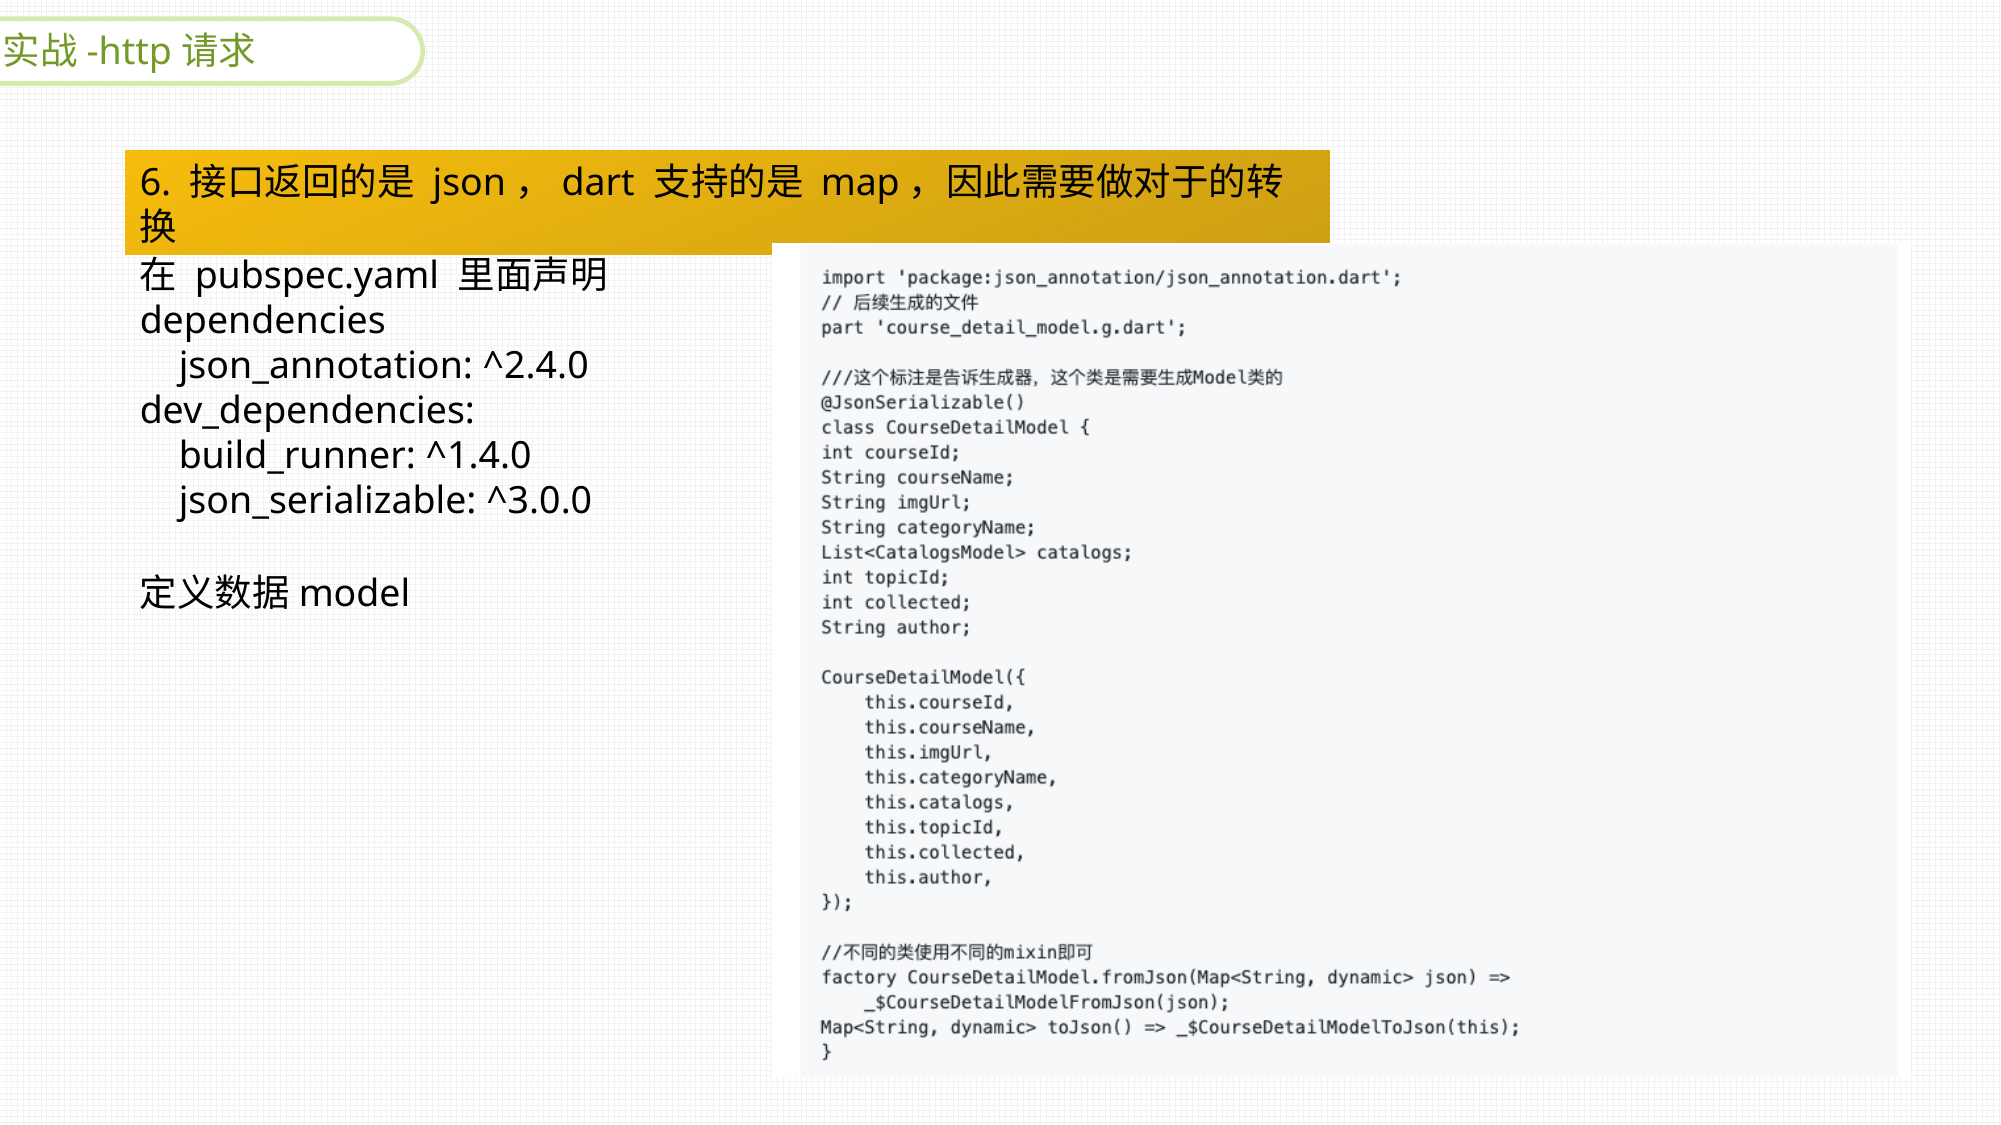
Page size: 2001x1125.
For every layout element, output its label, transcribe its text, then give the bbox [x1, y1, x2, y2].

text_box 在 pubspec.yaml 里面声明 dependencies json_annotation: ^2.4.0 dev_dependencies: build_runner: ^1.4.0 json_serializable: ^3.0.0 [124, 243, 772, 529]
text_box 6. 接口返回的是 json，dart 支持的是 map，因此需要做对于的转换 [125, 150, 1330, 243]
picture [772, 243, 1911, 1077]
text_box 定义数据model [124, 561, 772, 622]
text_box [0, 18, 447, 84]
